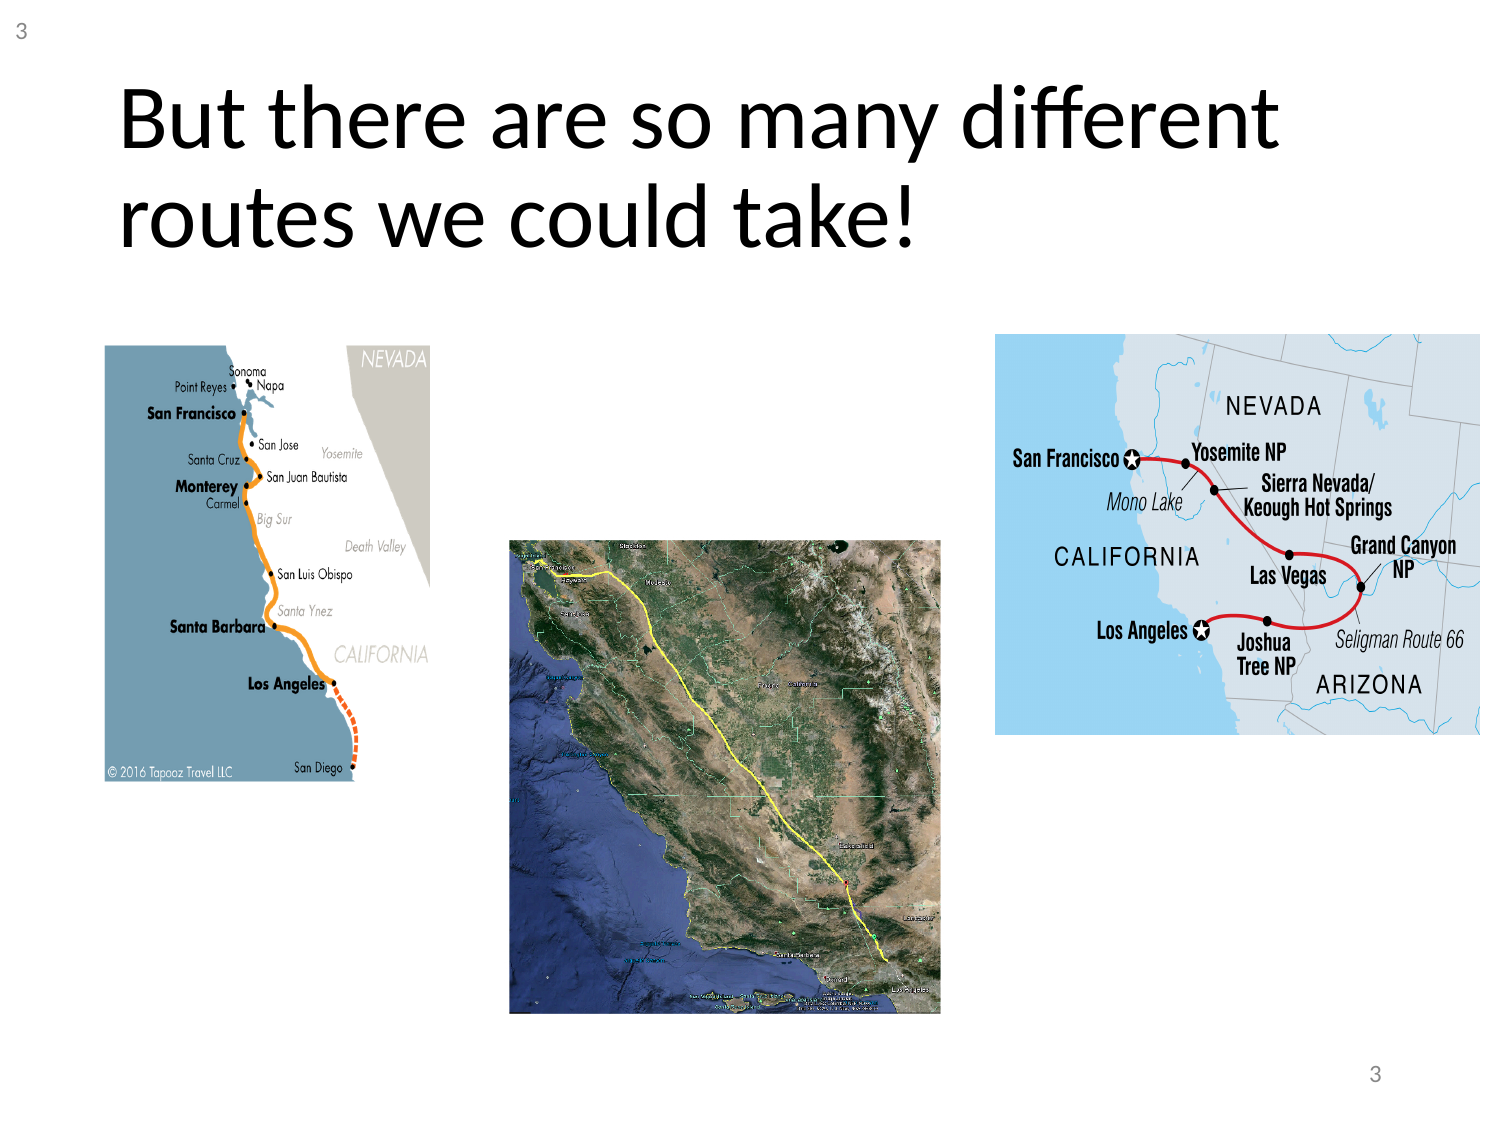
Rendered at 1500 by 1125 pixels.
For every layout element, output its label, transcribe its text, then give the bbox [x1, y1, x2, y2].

title But there are so many different routes we could take! [103, 59, 1397, 278]
picture [995, 334, 1480, 735]
picture [102, 343, 431, 782]
slide_number 3 [1059, 1042, 1397, 1103]
picture [504, 534, 944, 1014]
